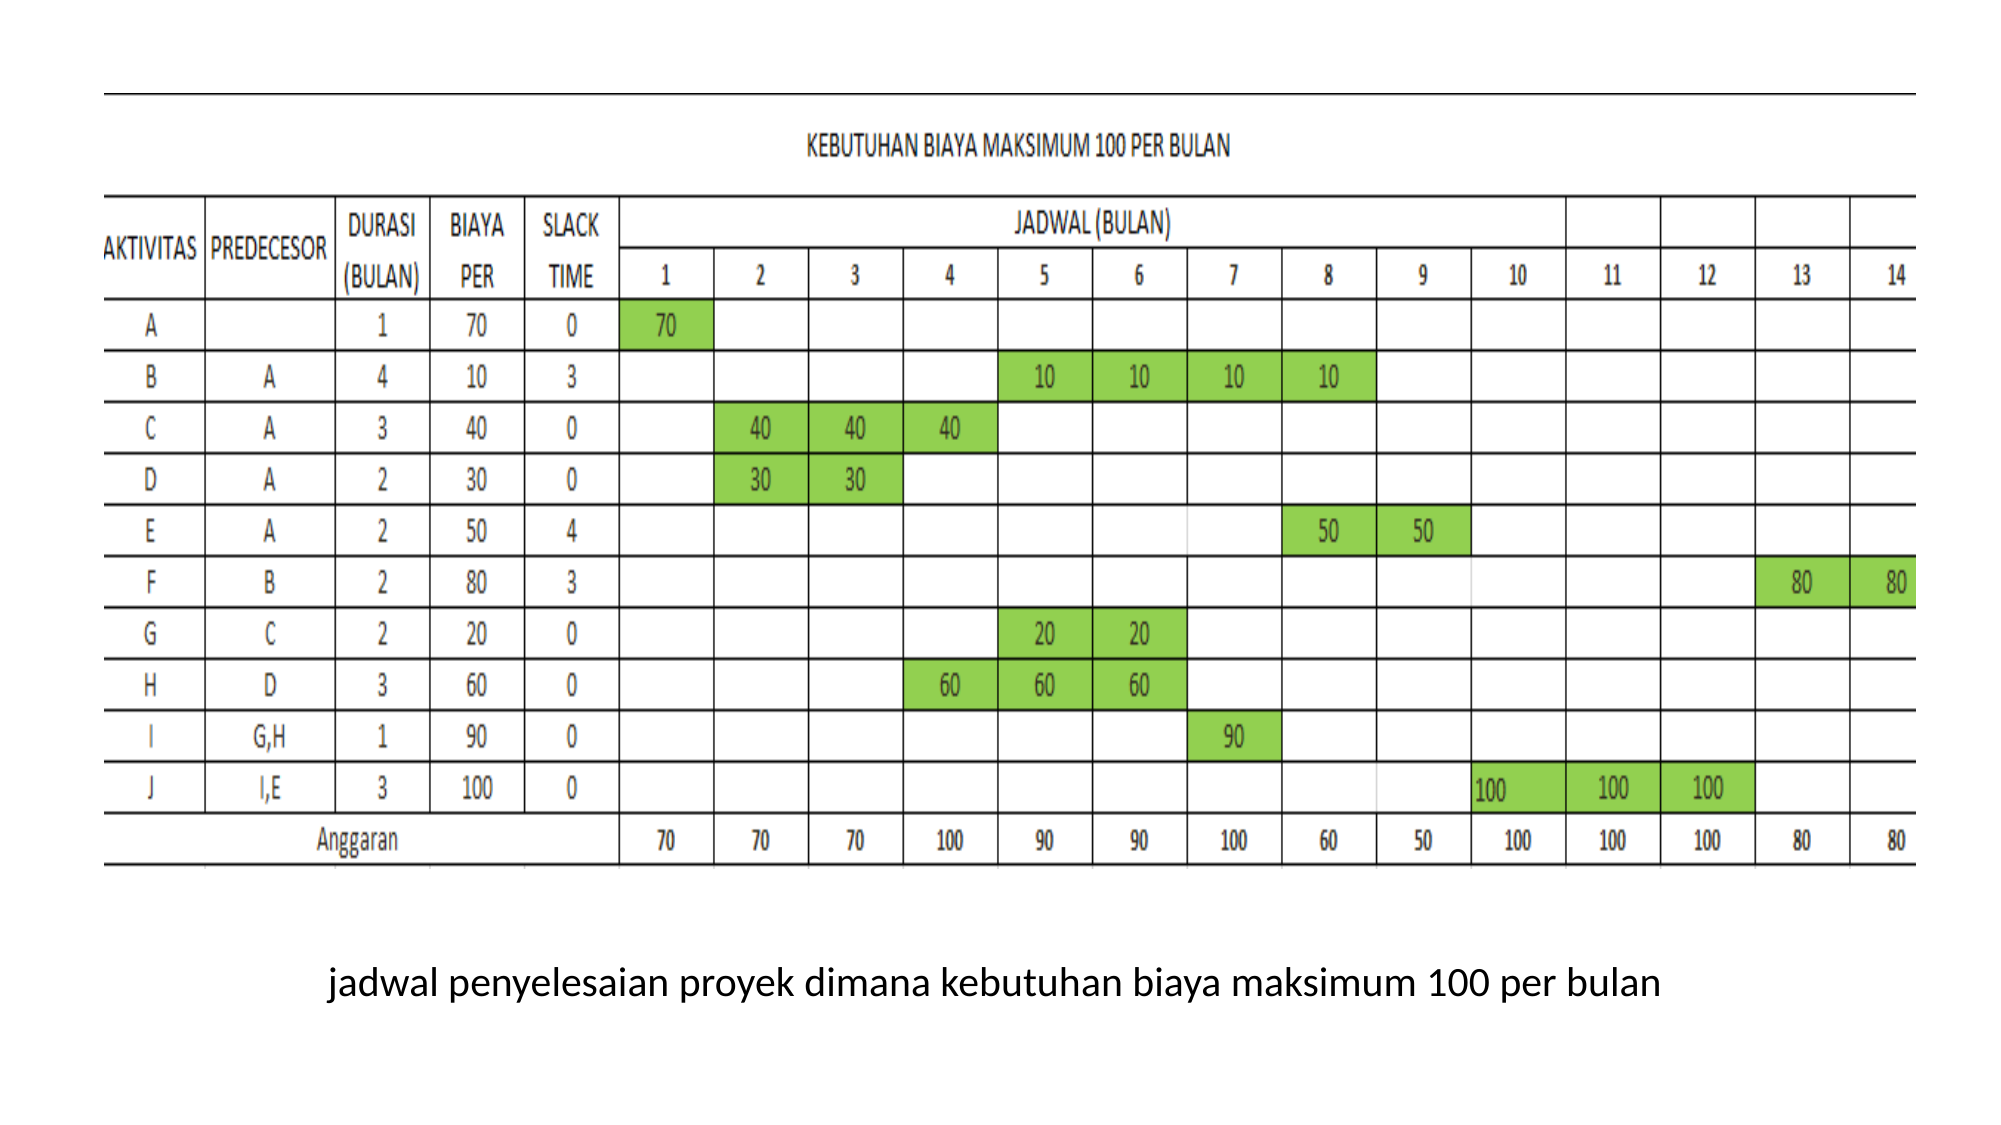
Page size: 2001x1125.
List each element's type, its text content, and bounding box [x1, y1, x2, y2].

text_box jadwal penyelesaian proyek dimana kebutuhan biaya maksimum 100 per bulan [95, 947, 1905, 1013]
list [104, 93, 1916, 869]
